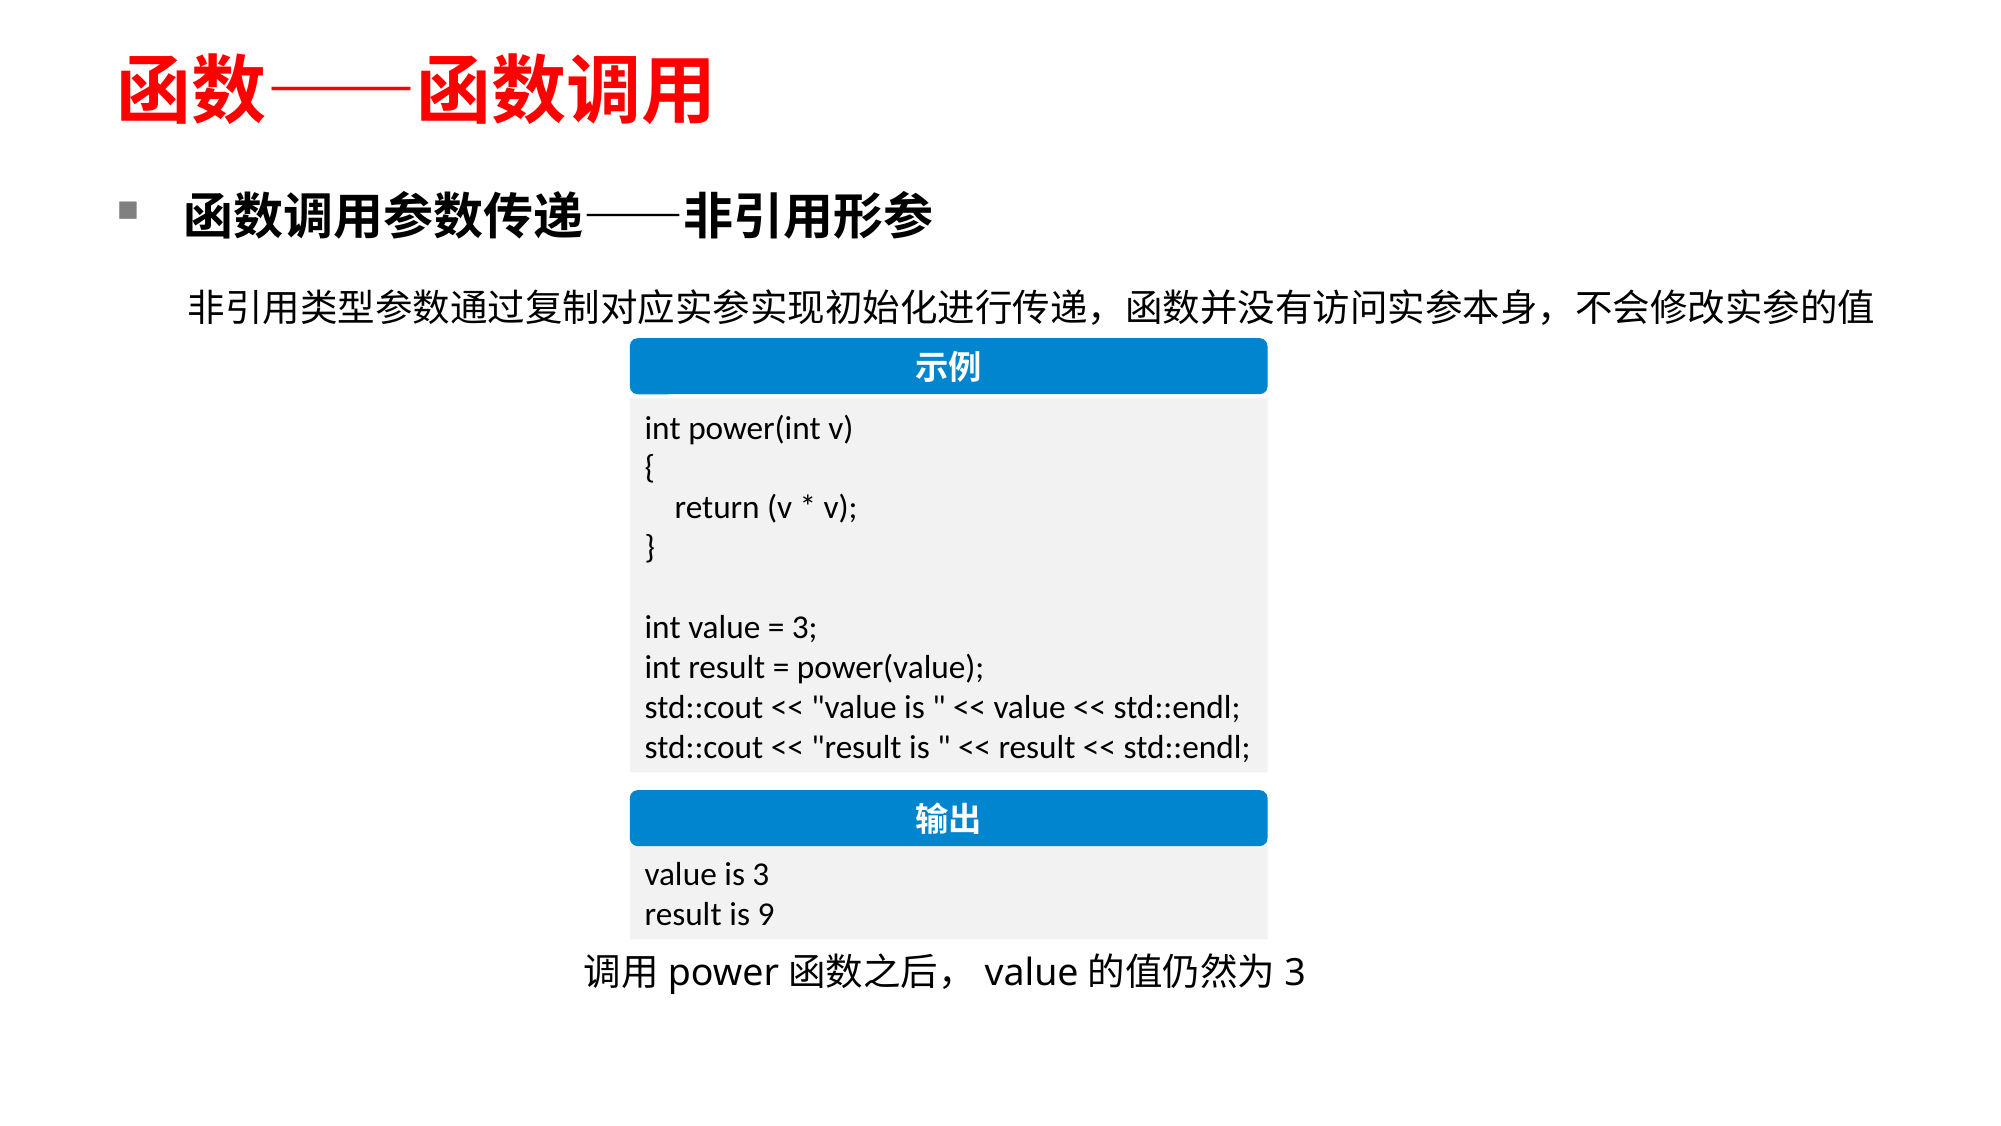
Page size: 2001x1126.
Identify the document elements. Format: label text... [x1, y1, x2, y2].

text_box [586, 337, 1304, 1002]
text_box 非引用类型参数通过复制对应实参实现初始化进行传递，函数并没有访问实参本身，不会修改实参的值 [173, 253, 1898, 336]
title 函数——函数调用 [96, 42, 1916, 132]
list 函数调用参数传递——非引用形参 [96, 148, 1916, 256]
